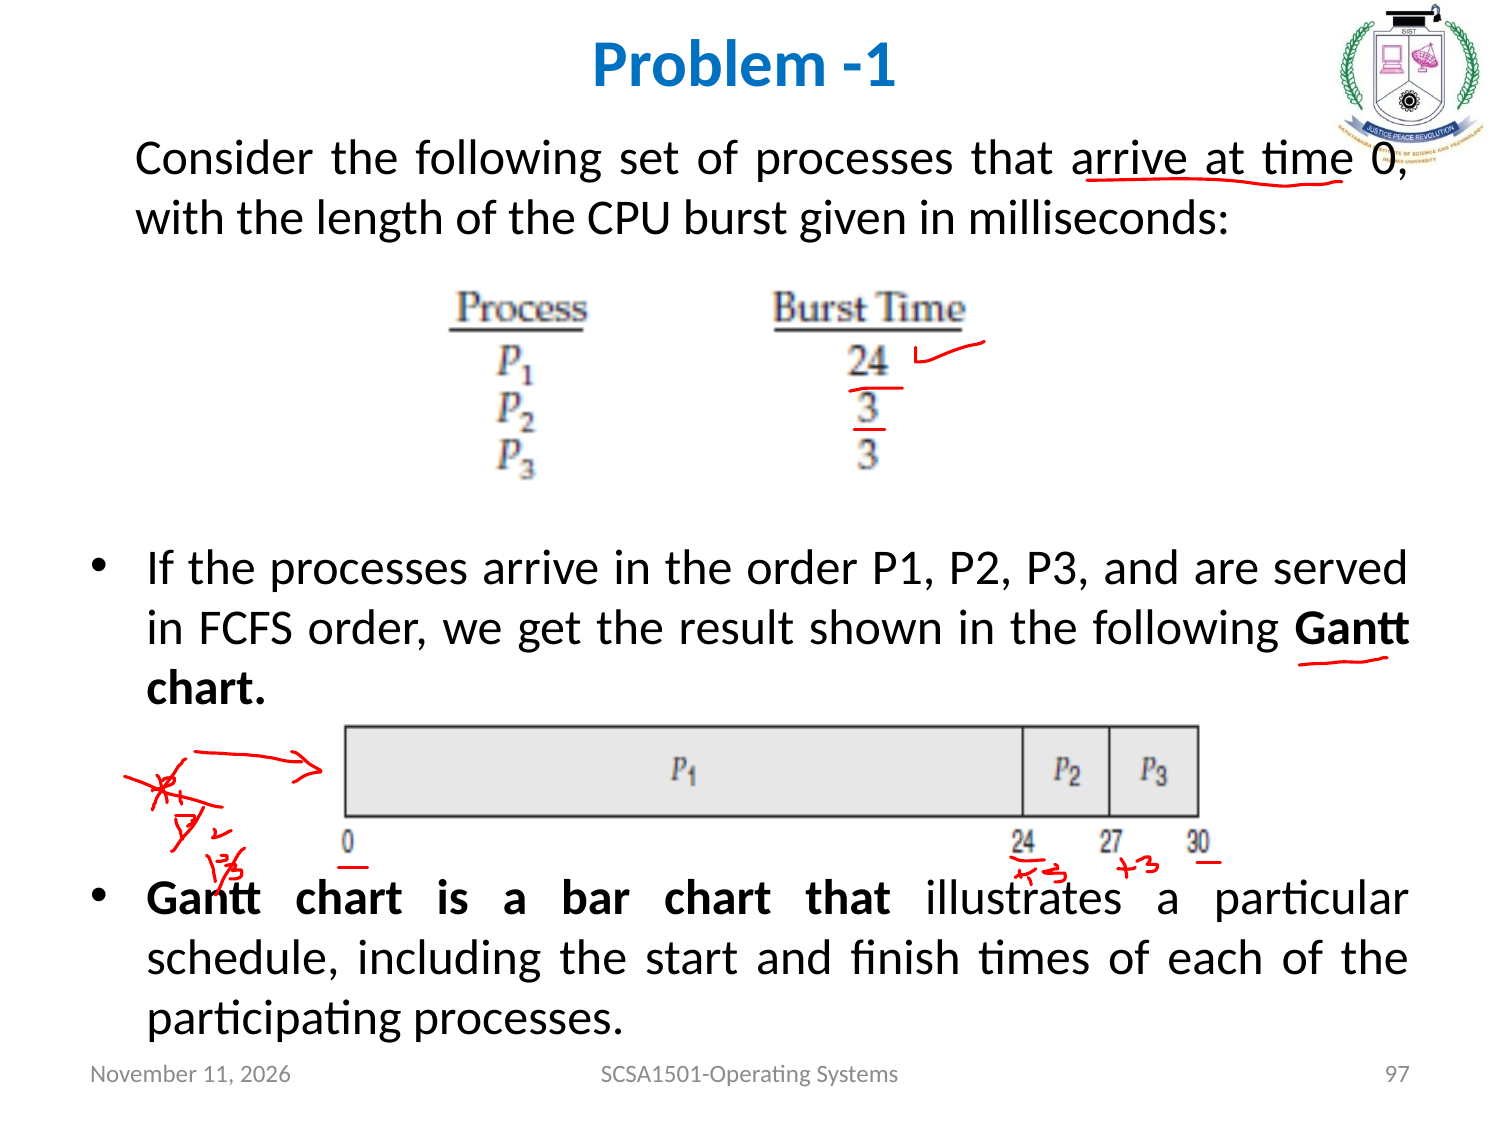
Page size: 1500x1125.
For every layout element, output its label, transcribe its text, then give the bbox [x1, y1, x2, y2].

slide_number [75, 1042, 425, 1103]
title Problem -1 [70, 11, 1421, 108]
slide_number 97 [1074, 1042, 1425, 1103]
list Consider the following set of processes that arrive at time 0, with the length of the CPU burst given in milliseconds: If the processes arrive in the order P1, P2, P3, and are served in FCFS order, we get the result shown in the following Gantt chart. Gantt chart is a bar chart that illustrates a particular schedule, including the start and finish times of each of the participating processes. [75, 117, 1425, 1043]
picture [409, 269, 1057, 505]
footer SCSA1501-Operating Systems [512, 1042, 988, 1103]
picture [1320, 0, 1500, 180]
picture [316, 702, 1231, 868]
